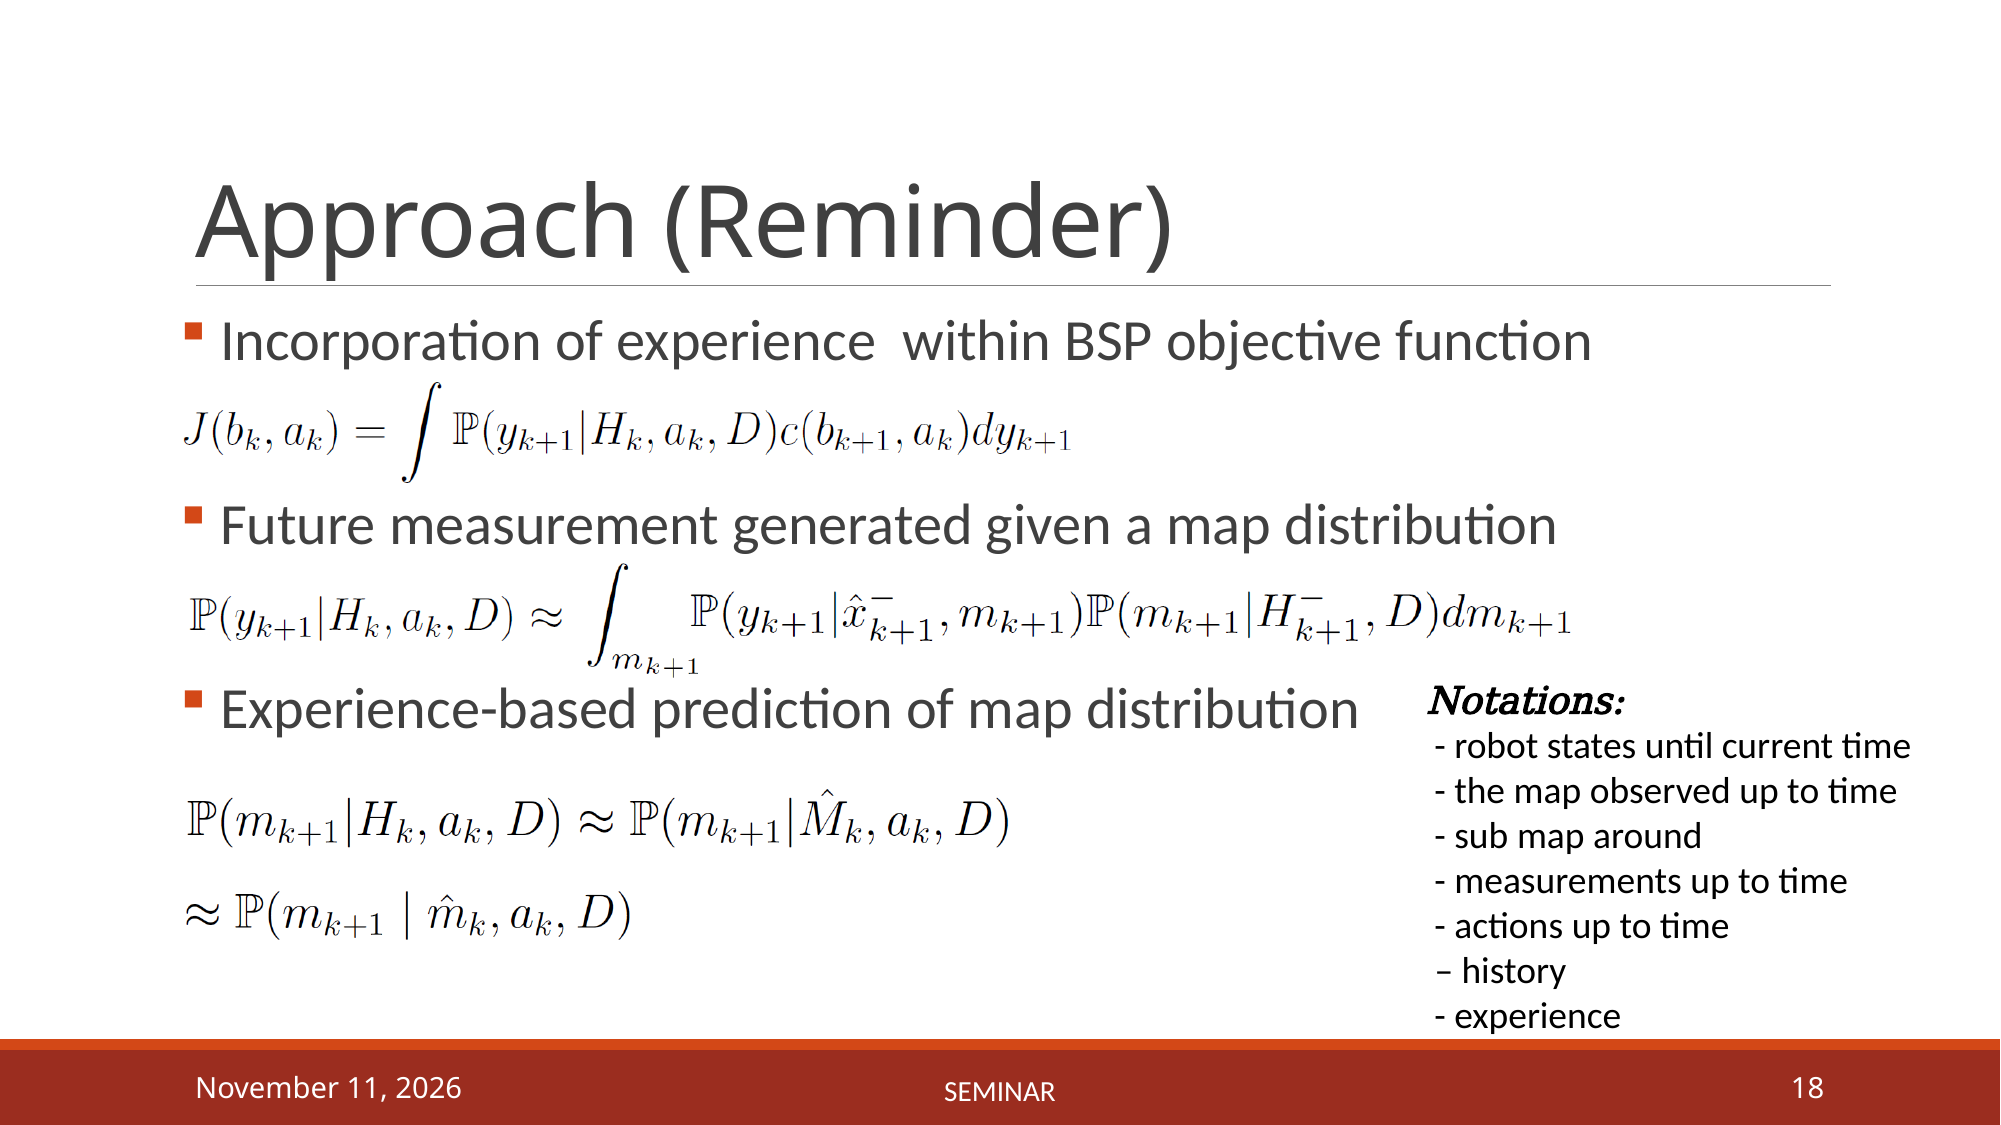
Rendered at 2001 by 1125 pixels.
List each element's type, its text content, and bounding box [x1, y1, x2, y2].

slide_number 18 [1624, 1059, 1840, 1120]
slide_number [180, 1059, 586, 1120]
picture [179, 782, 1014, 859]
picture [169, 875, 633, 951]
footer Seminar [604, 1059, 1396, 1120]
picture [179, 553, 1573, 685]
picture [179, 376, 1074, 485]
title Approach (Reminder) [180, 47, 1830, 285]
